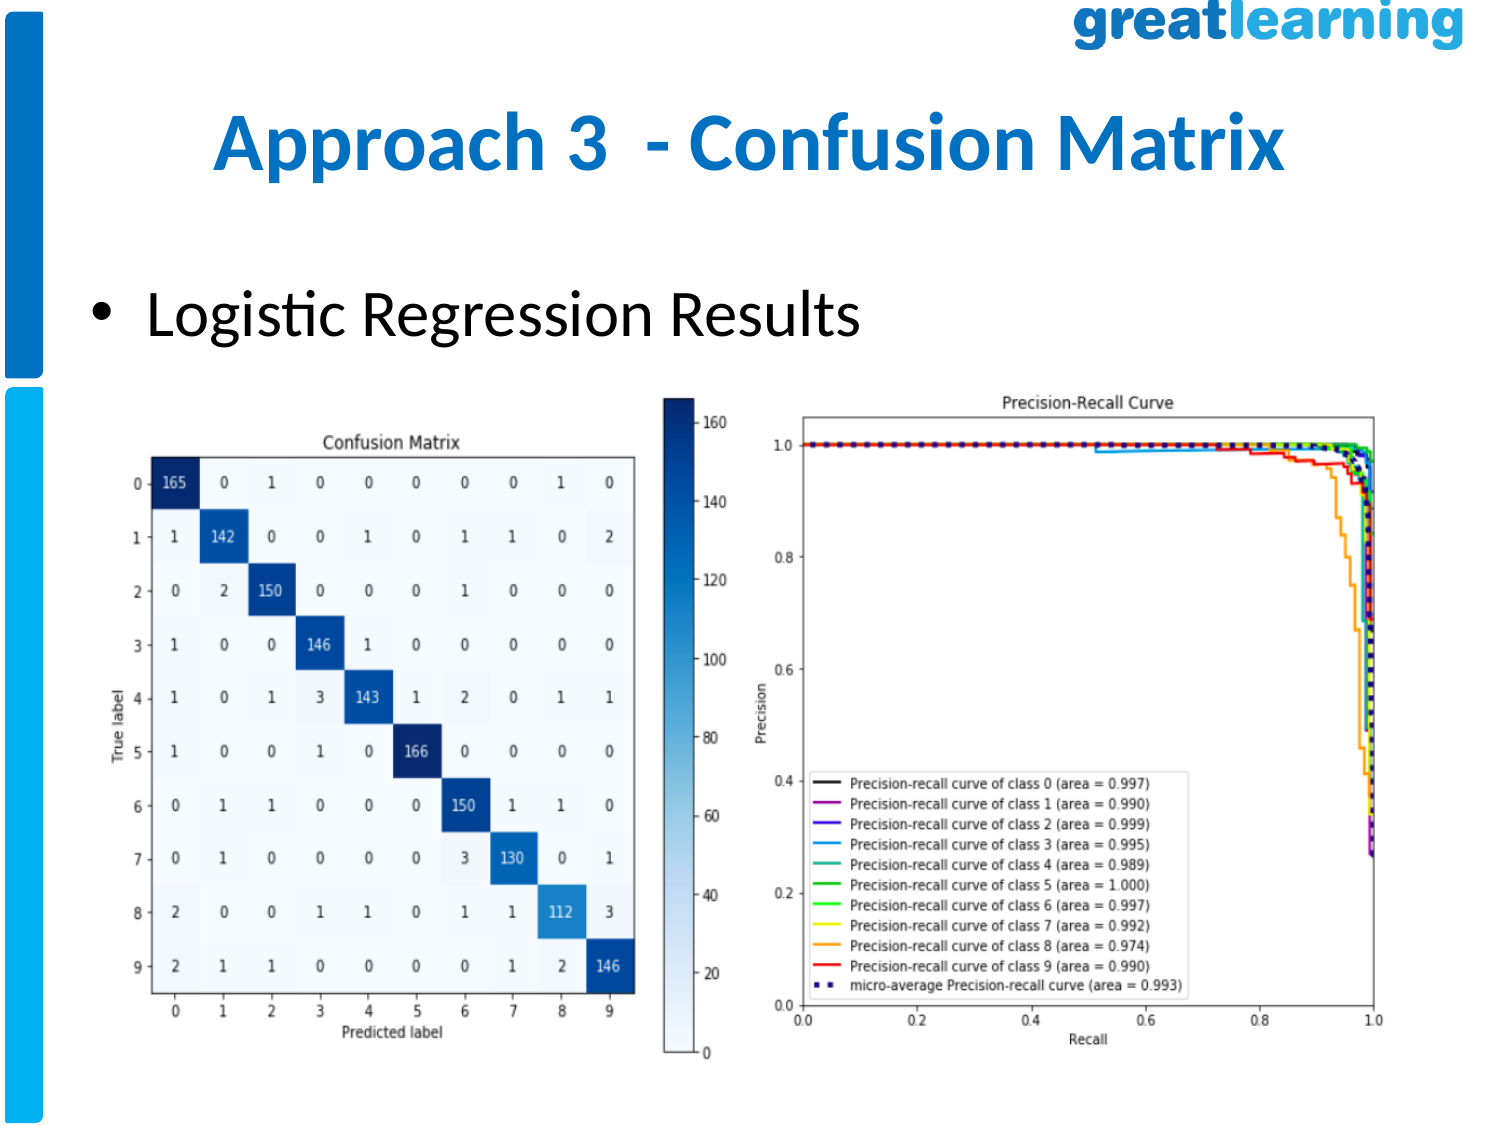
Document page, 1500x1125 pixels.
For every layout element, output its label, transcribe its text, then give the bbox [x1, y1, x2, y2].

list Logistic Regression Results [75, 262, 1425, 1005]
picture [1074, 0, 1463, 50]
picture [87, 386, 1426, 1083]
title Approach 3 - Confusion Matrix [75, 42, 1425, 231]
